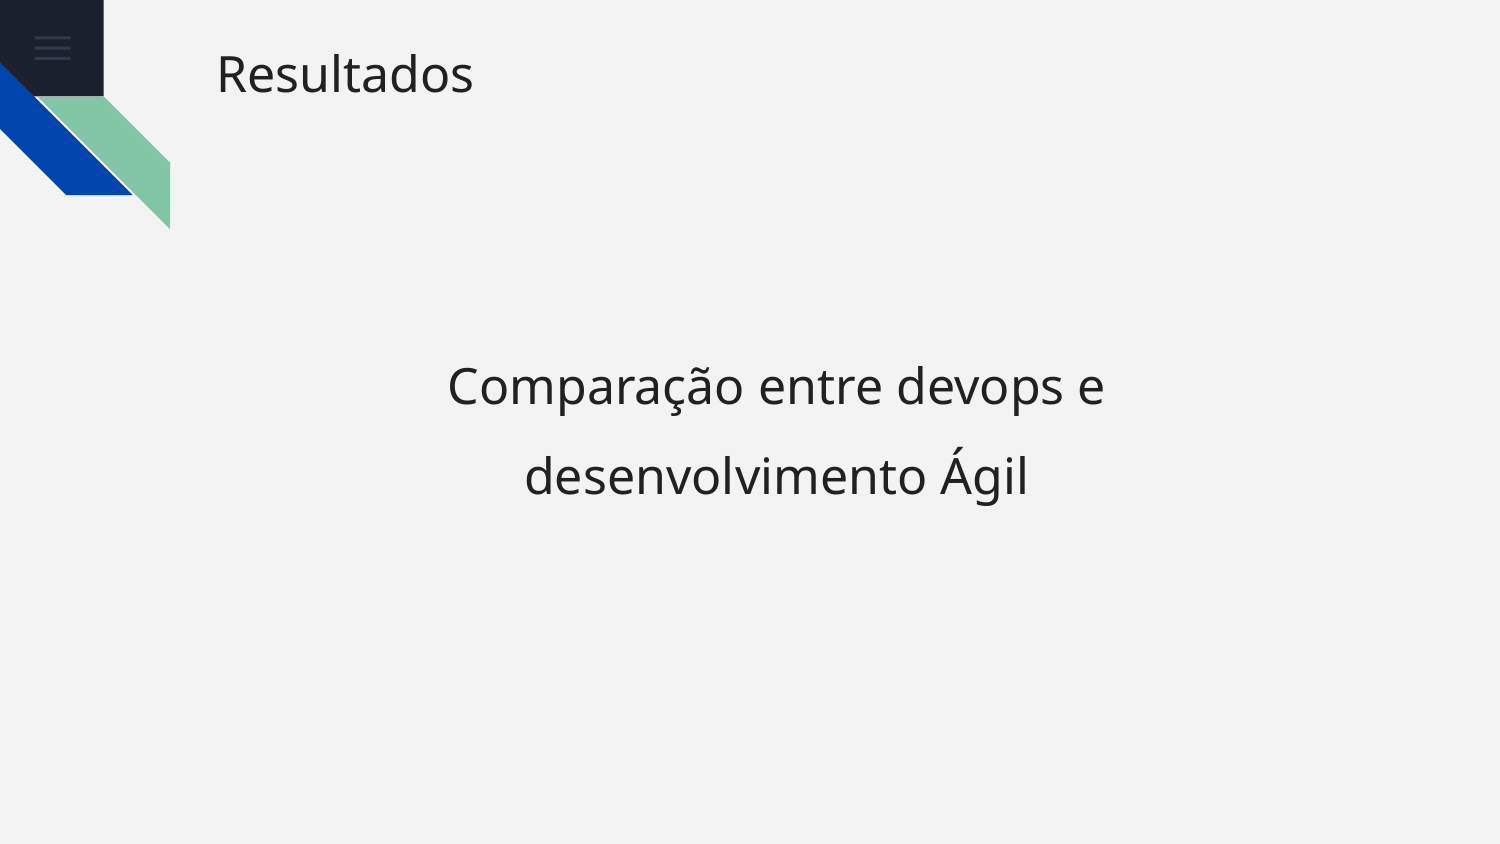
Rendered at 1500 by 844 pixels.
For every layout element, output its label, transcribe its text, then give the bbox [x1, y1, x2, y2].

title Resultados [201, 18, 1357, 79]
text_box Comparação entre devops e desenvolvimento Ágil [226, 309, 1253, 498]
